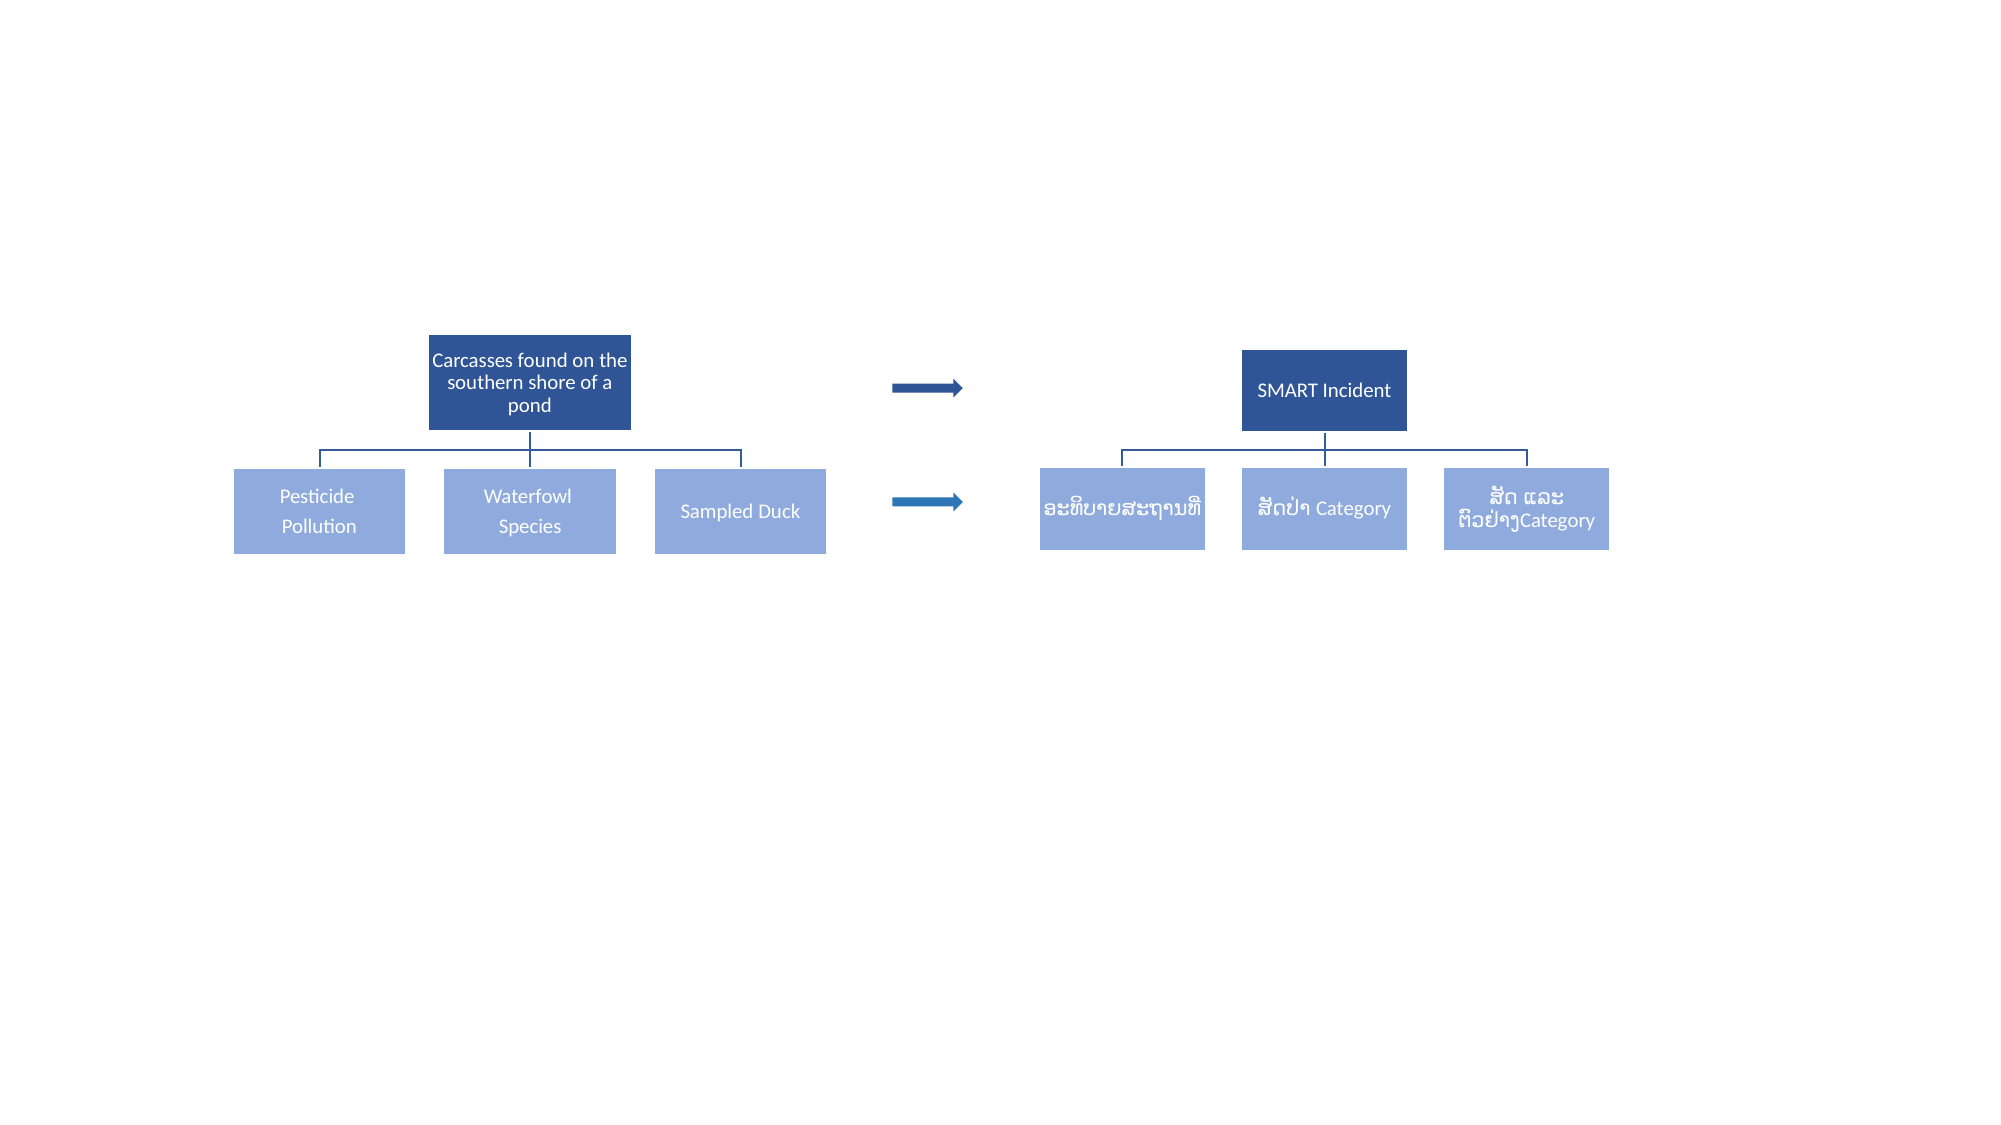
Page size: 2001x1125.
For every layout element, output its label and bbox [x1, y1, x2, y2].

text_box [893, 494, 962, 509]
text_box [893, 381, 962, 396]
text_box [222, 333, 882, 680]
text_box [1038, 335, 1653, 683]
